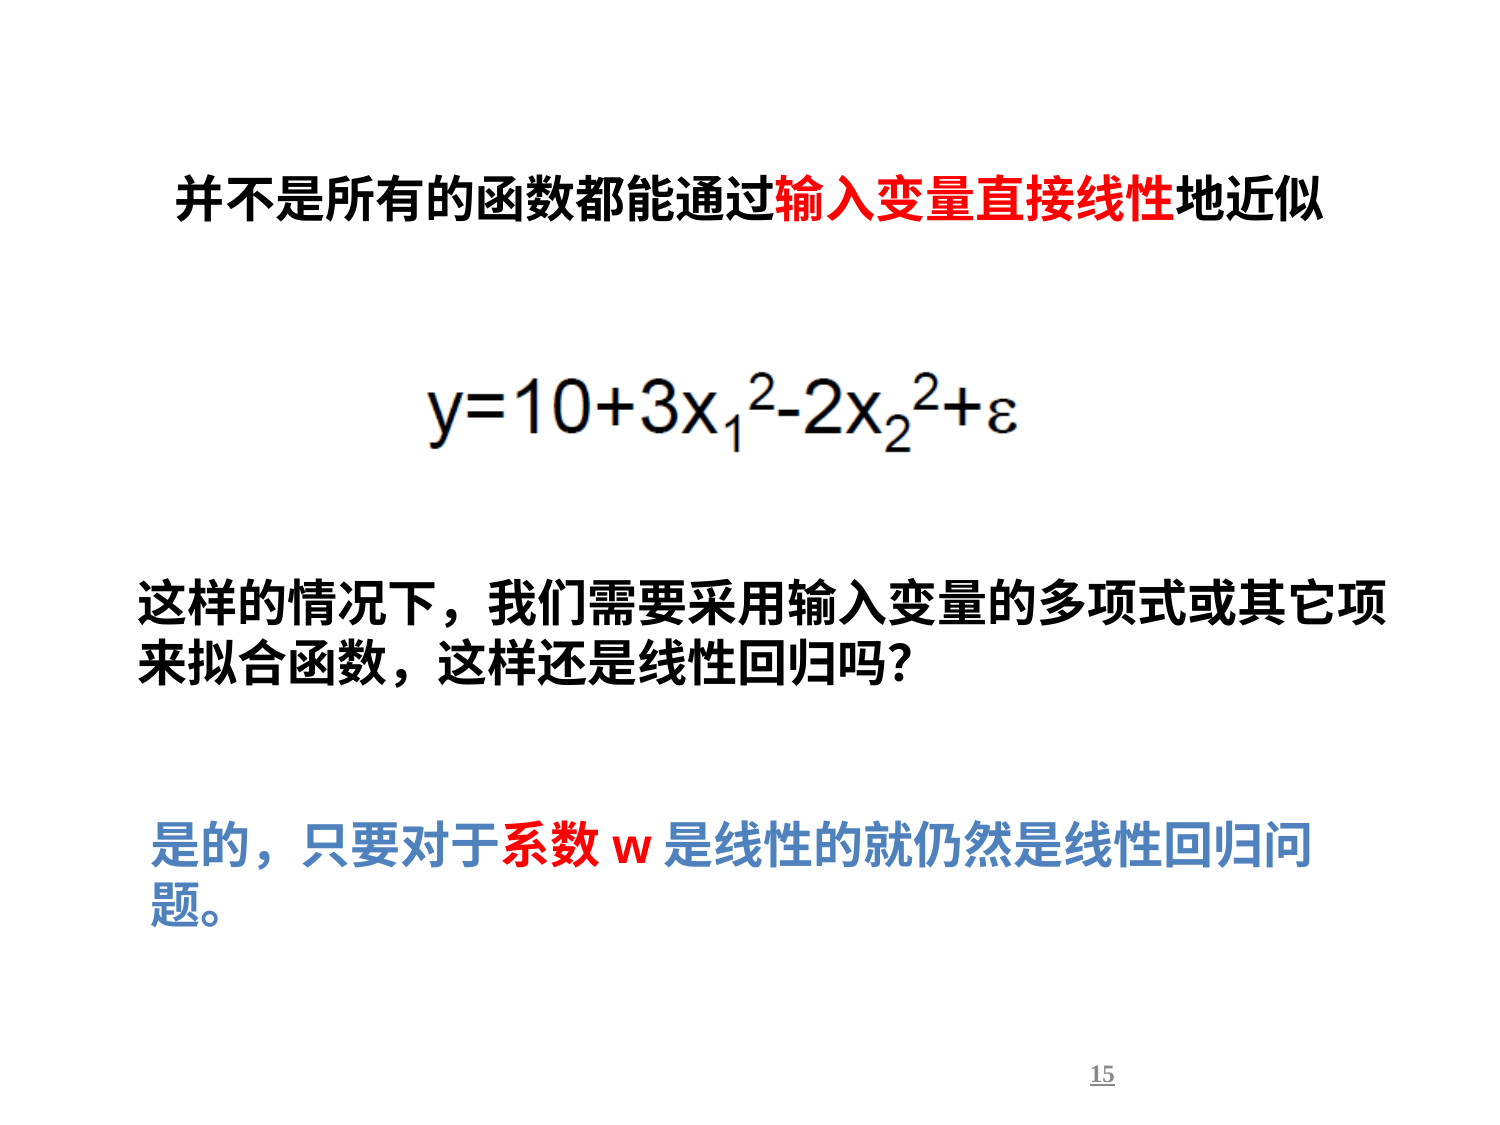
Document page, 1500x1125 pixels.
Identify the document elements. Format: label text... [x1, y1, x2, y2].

text_box 是的，只要对于系数w是线性的就仍然是线性回归问题。 [135, 805, 1400, 941]
slide_number 15 [1074, 1042, 1425, 1103]
text_box 这样的情况下，我们需要采用输入变量的多项式或其它项来拟合函数，这样还是线性回归吗？ [122, 564, 1412, 700]
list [300, 337, 1121, 474]
title 并不是所有的函数都能通过输入变量直接线性地近似 [75, 104, 1425, 292]
